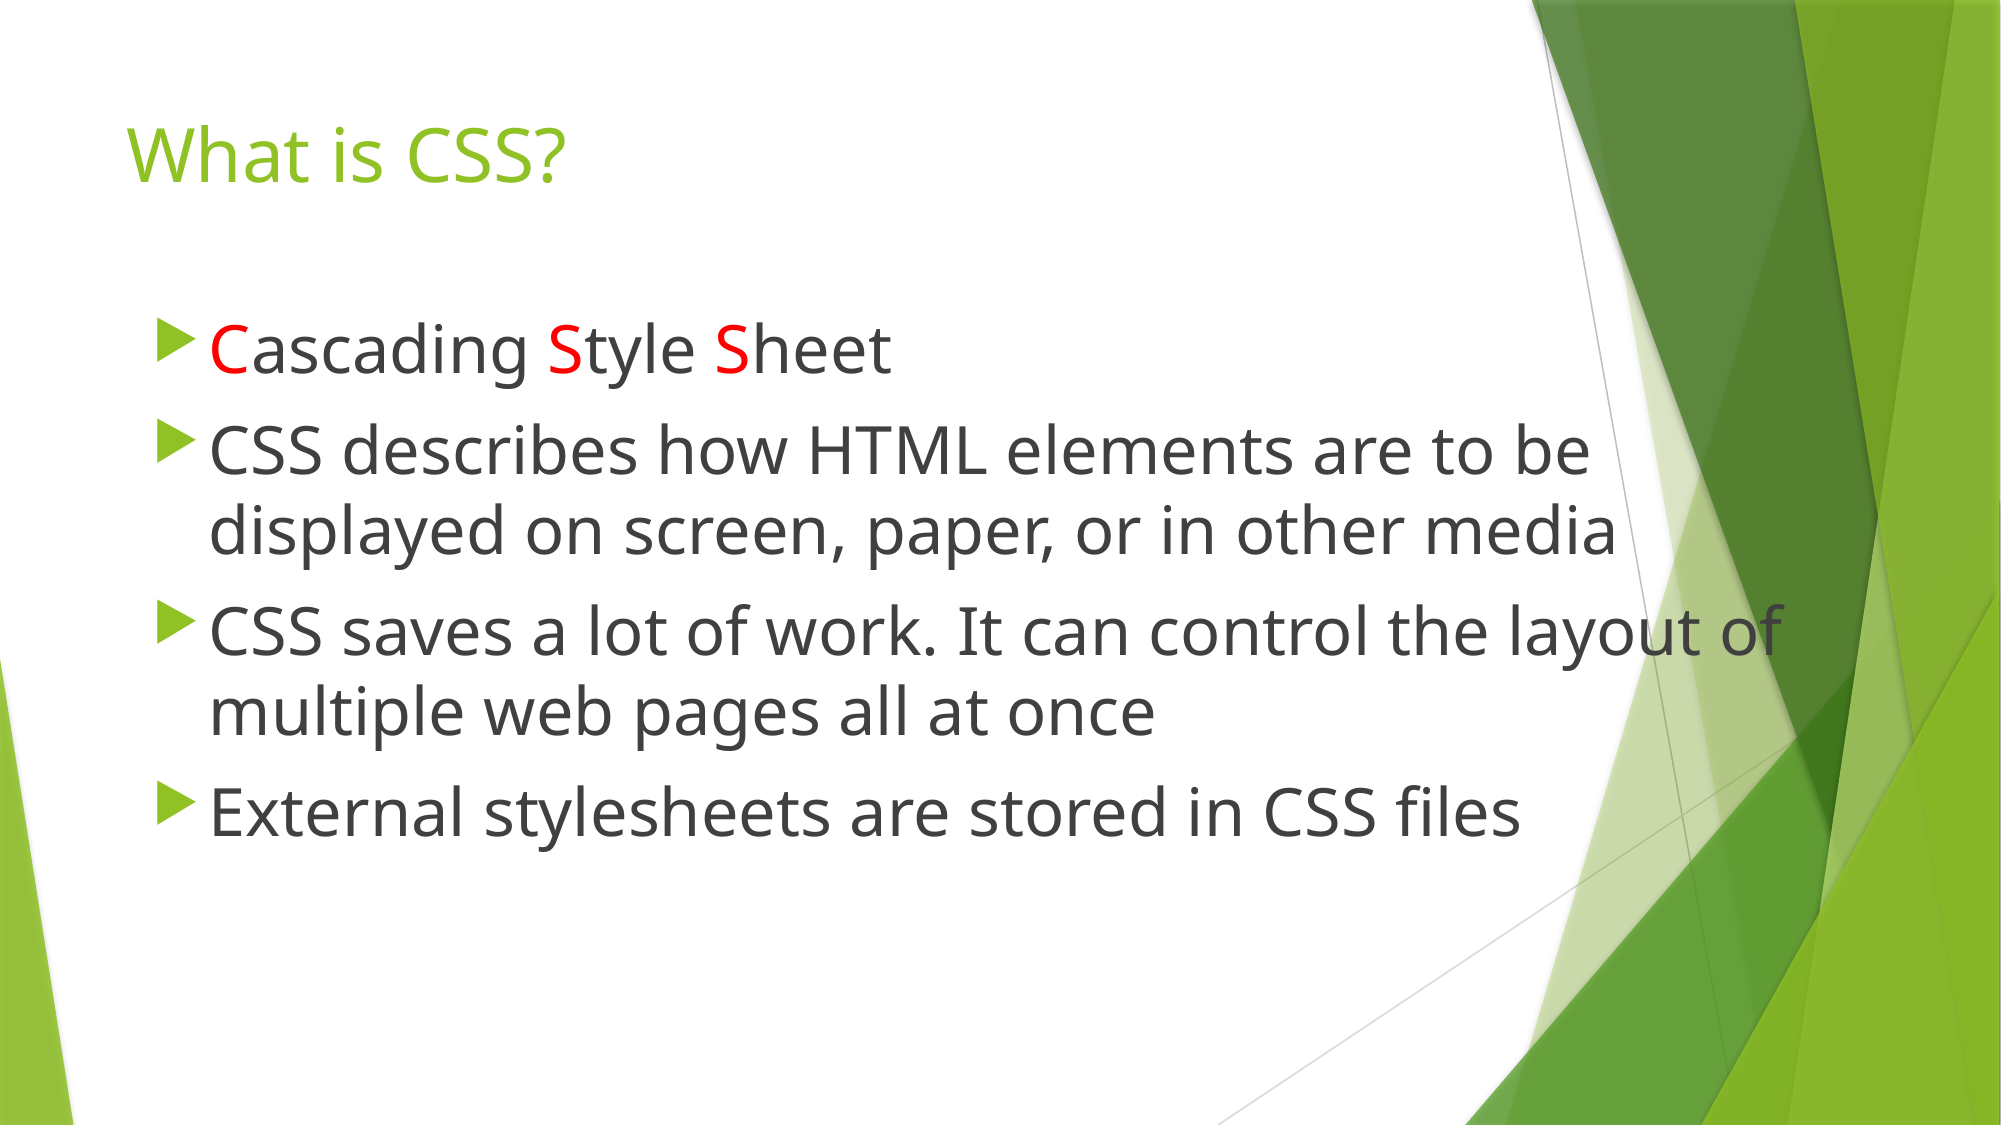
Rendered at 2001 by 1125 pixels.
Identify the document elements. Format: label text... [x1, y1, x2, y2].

list Cascading Style Sheet CSS describes how HTML elements are to be displayed on screen, paper, or in other media CSS saves a lot of work. It can control the layout of multiple web pages all at once External stylesheets are stored in CSS files [137, 299, 1917, 1014]
title What is CSS? [111, 99, 1522, 317]
